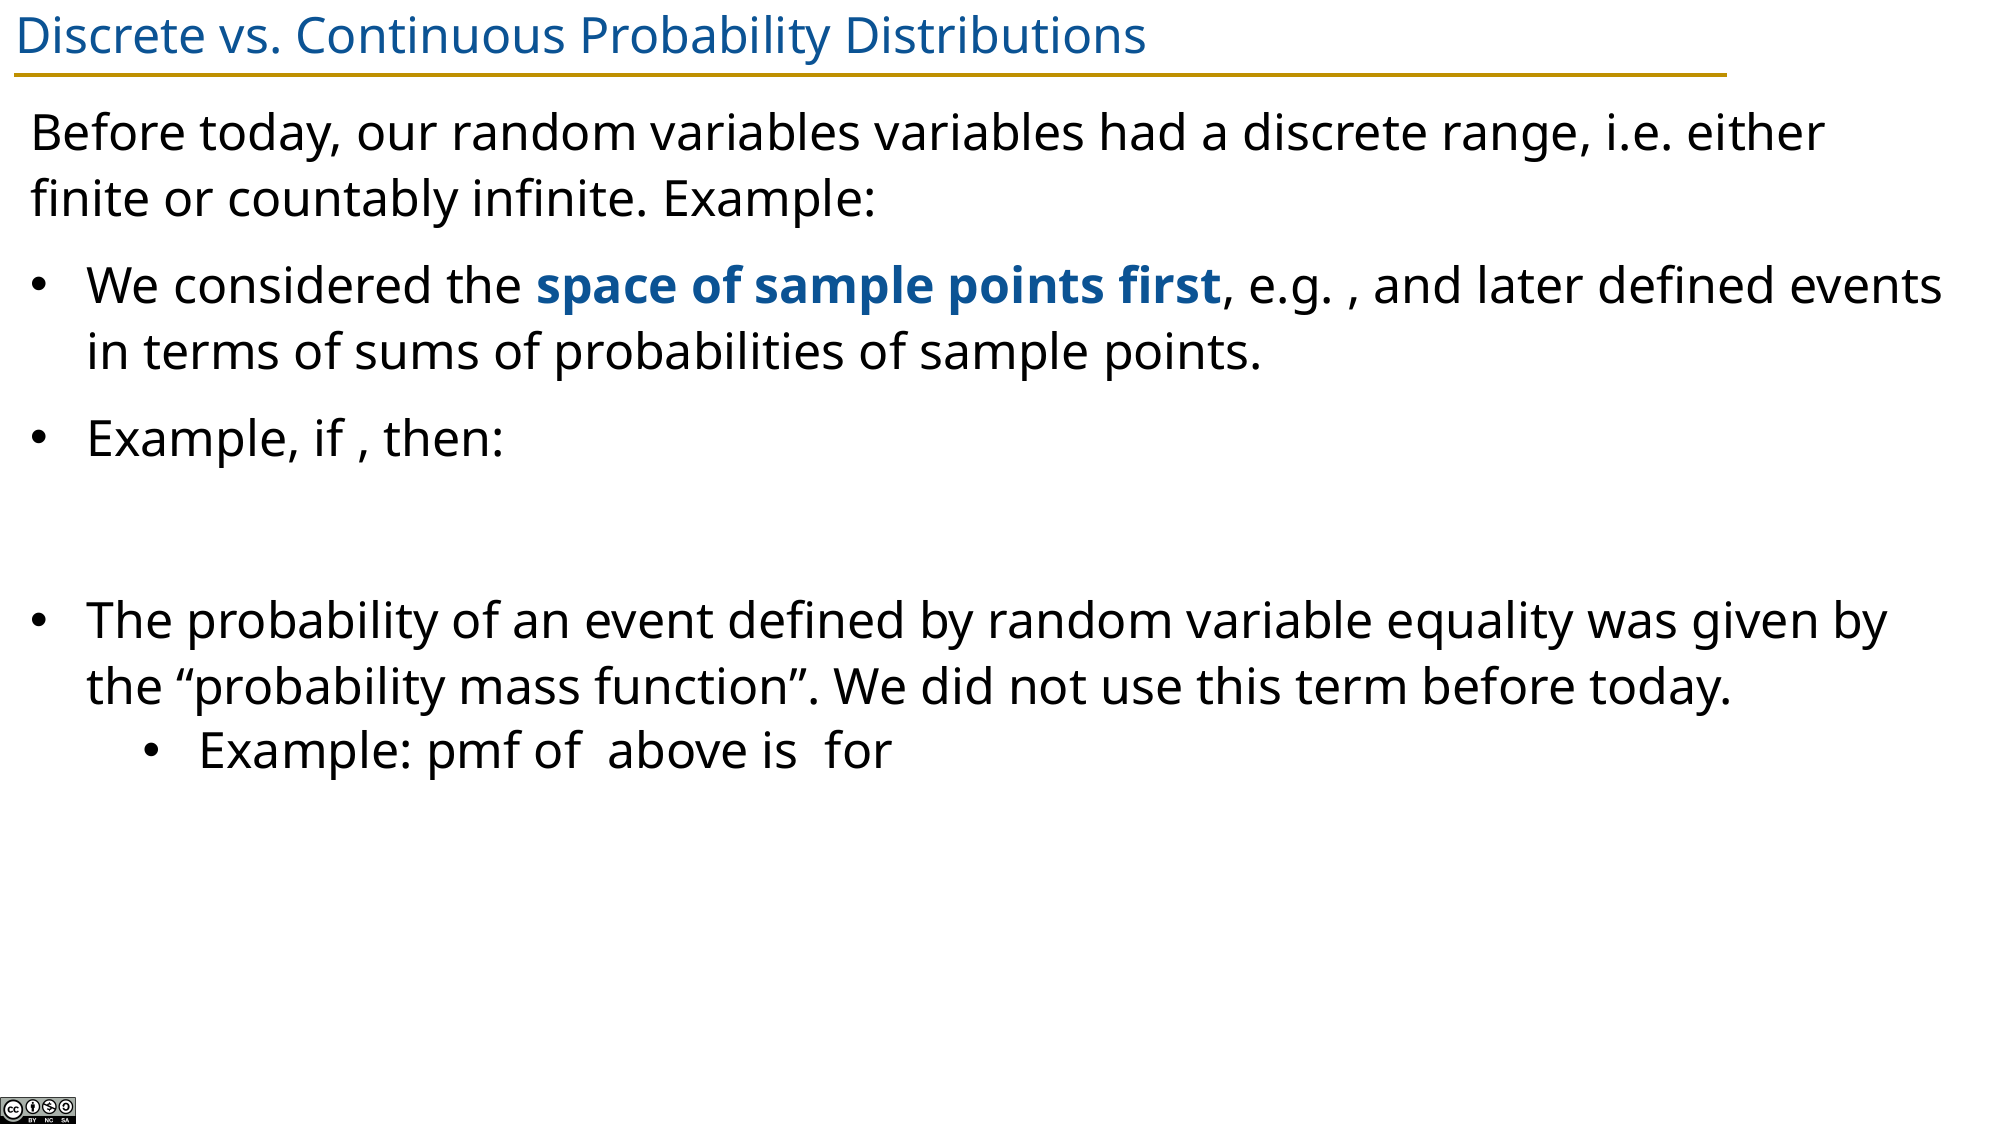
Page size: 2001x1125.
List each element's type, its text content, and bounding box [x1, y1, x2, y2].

picture [0, 1097, 76, 1124]
title Discrete vs. Continuous Probability Distributions [0, 0, 1725, 75]
